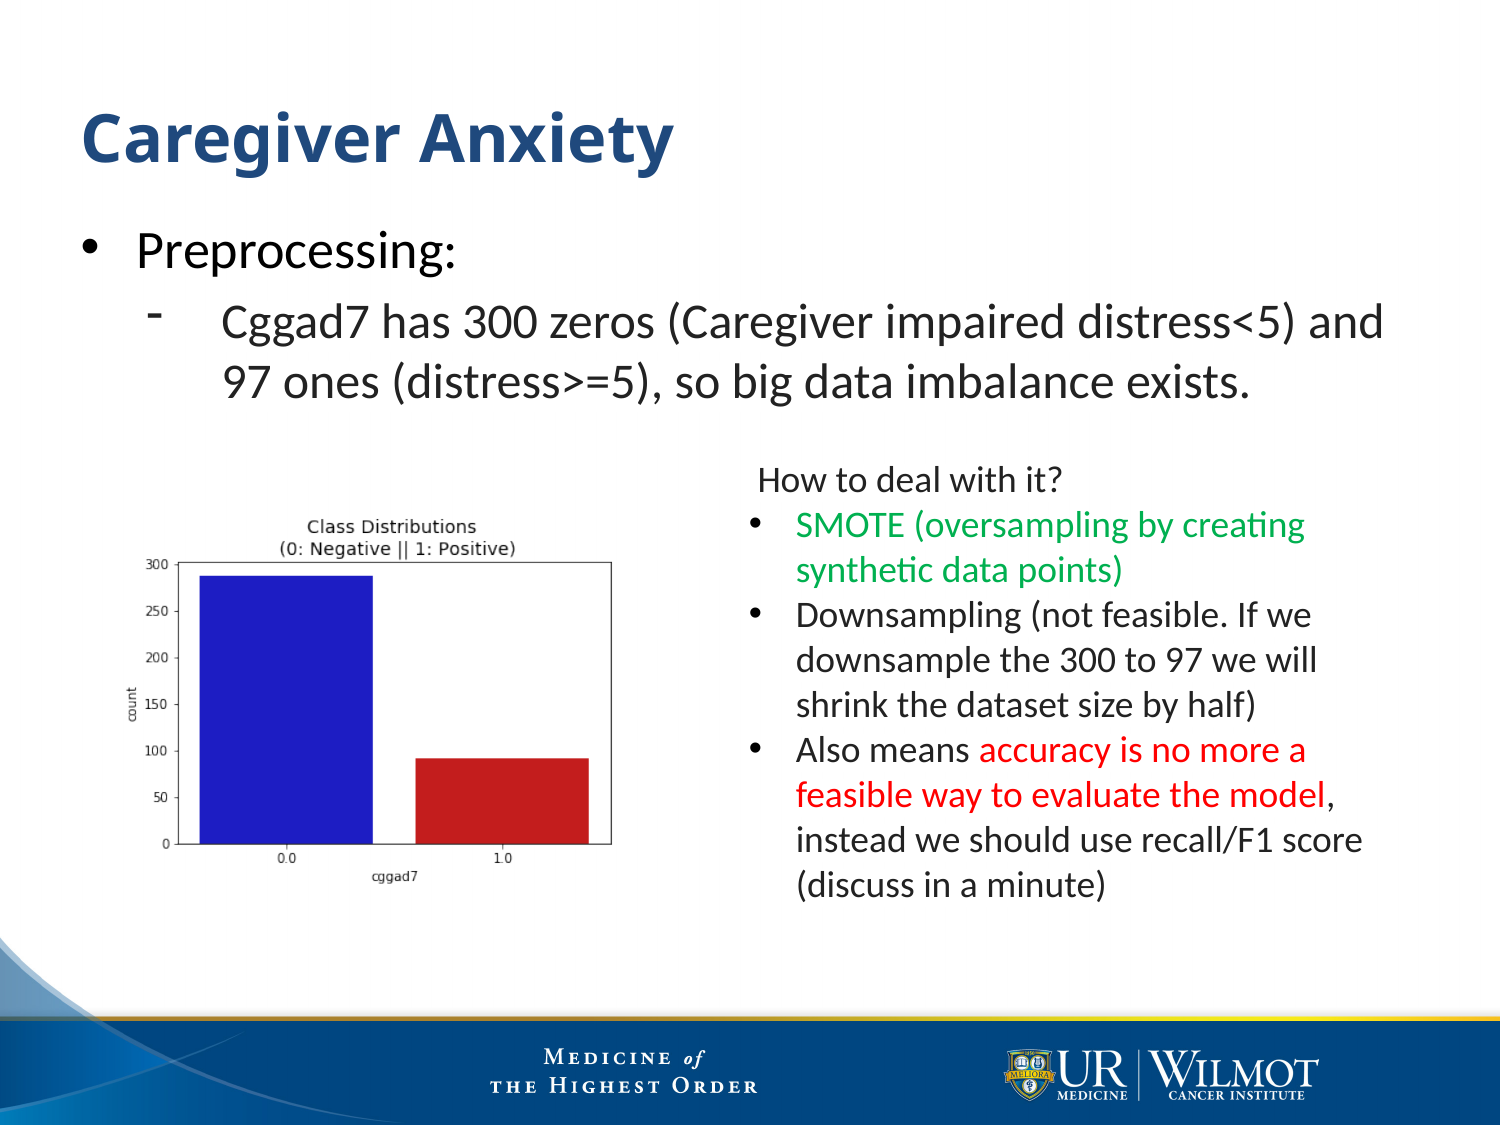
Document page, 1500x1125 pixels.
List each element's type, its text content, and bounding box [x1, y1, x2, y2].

picture [0, 0, 1500, 1125]
text_box How to deal with it? SMOTE (oversampling by creating synthetic data points) Downsampling (not feasible. If we downsample the 300 to 97 we will shrink the dataset size by half) Also means accuracy is no more a feasible way to evaluate the model, instead we should use recall/F1 score (discuss in a minute) [715, 440, 1416, 958]
list Preprocessing: Cggad7 has 300 zeros (Caregiver impaired distress<5) and 97 ones (distress>=5), so big data imbalance exists. [65, 206, 1416, 441]
title Caregiver Anxiety [65, 42, 1416, 206]
